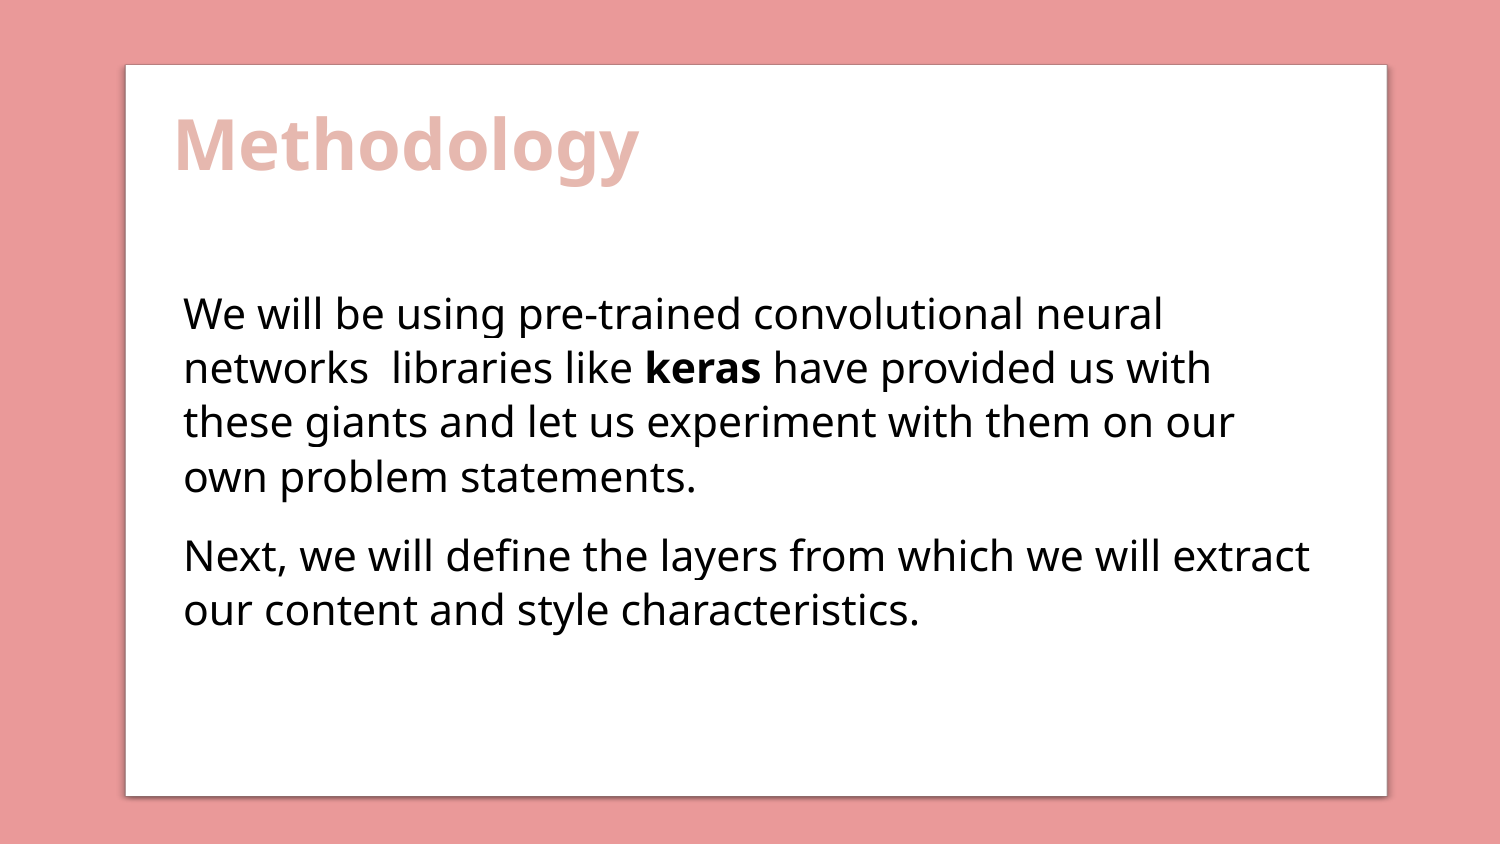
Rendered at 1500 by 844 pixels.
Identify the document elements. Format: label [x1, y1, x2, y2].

picture [75, 34, 1439, 826]
